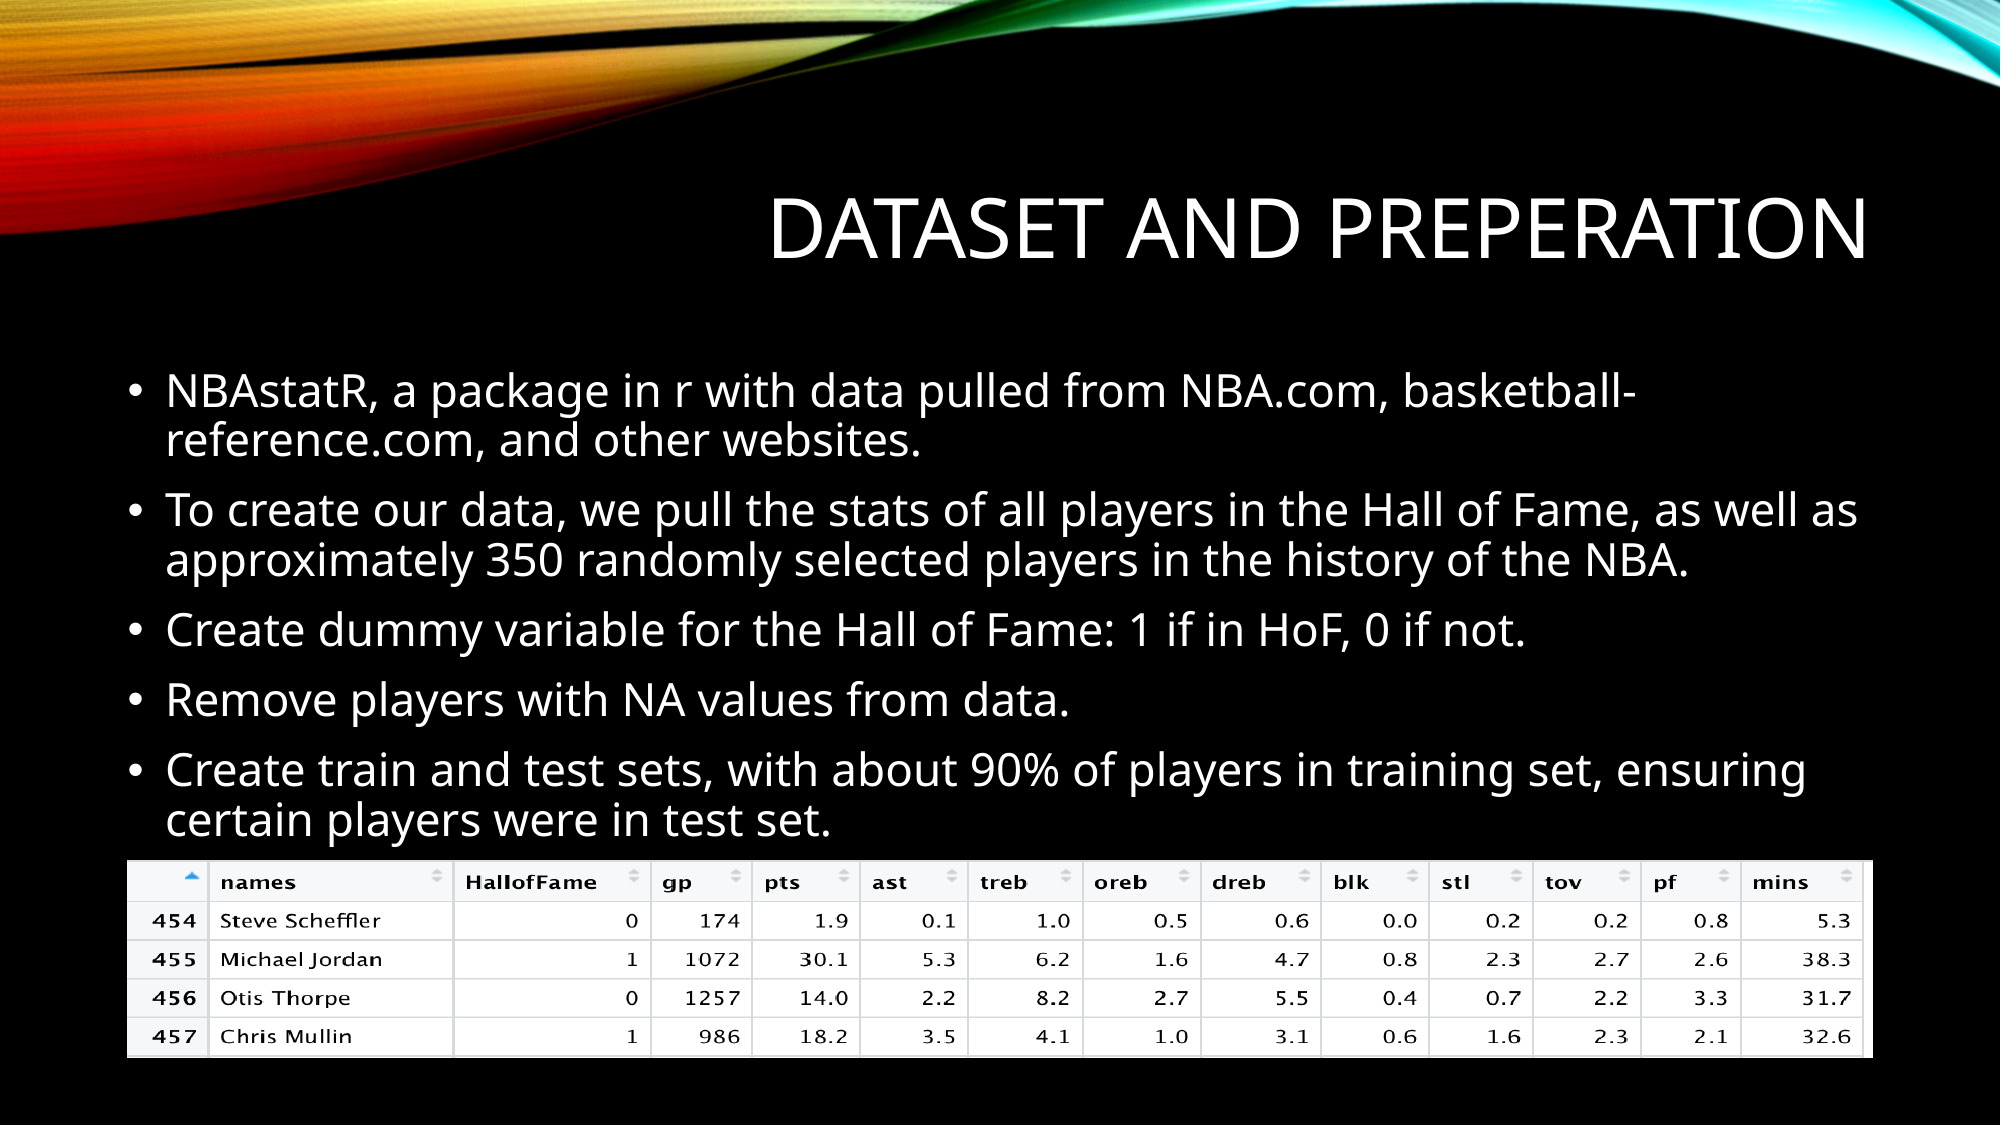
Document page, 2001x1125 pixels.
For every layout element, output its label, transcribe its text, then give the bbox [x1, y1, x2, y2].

list NBAstatR, a package in r with data pulled from NBA.com, basketball-reference.com, and other websites. To create our data, we pull the stats of all players in the Hall of Fame, as well as approximately 350 randomly selected players in the history of the NBA. Create dummy variable for the Hall of Fame: 1 if in HoF, 0 if not. Remove players with NA values from data. Create train and test sets, with about 90% of players in training set, ensuring certain players were in test set. [112, 360, 1888, 1021]
title Dataset and Preperation [474, 125, 1888, 338]
picture [0, 0, 2000, 237]
picture [126, 860, 1874, 1059]
